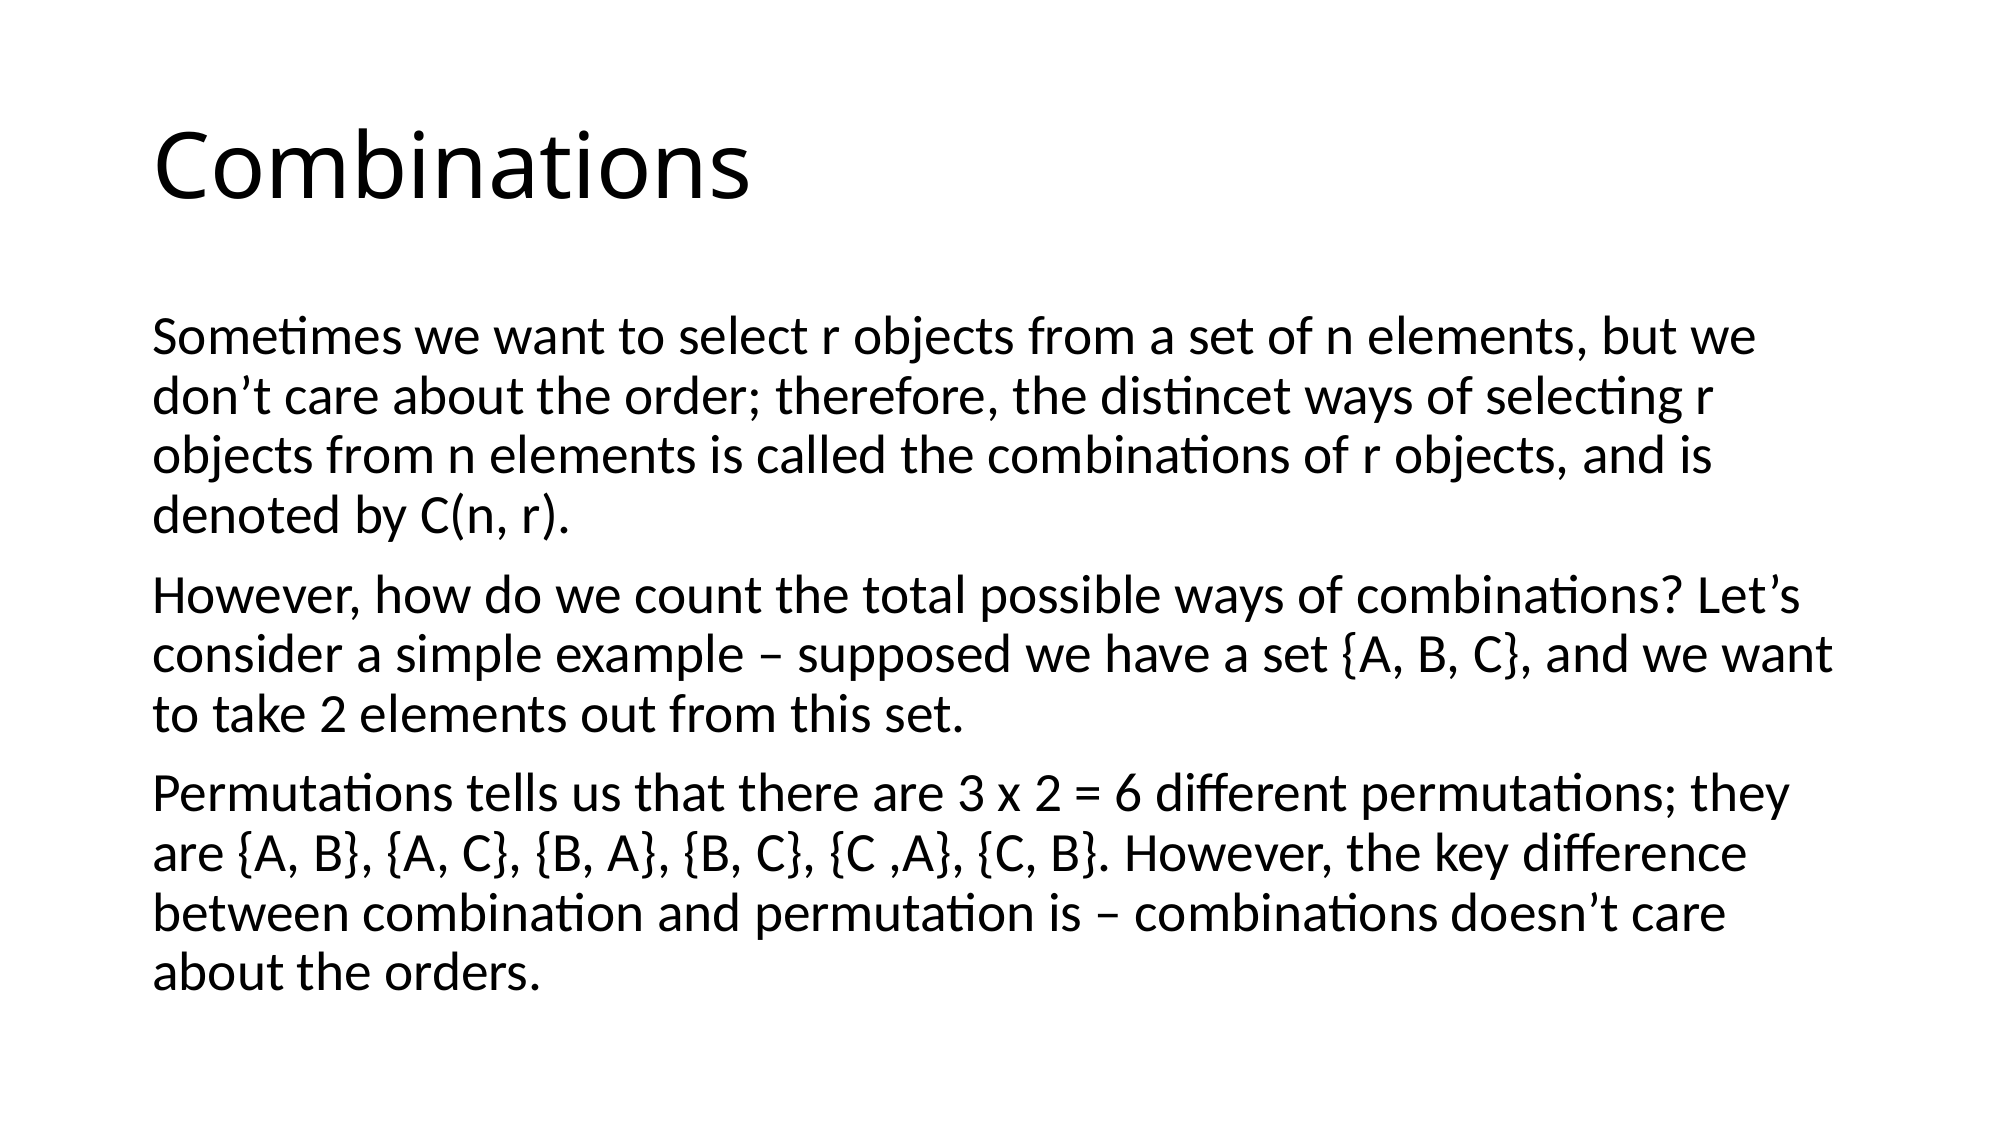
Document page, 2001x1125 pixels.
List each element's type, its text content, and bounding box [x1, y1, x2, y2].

title Combinations [137, 59, 1863, 278]
list Sometimes we want to select r objects from a set of n elements, but we don’t care about the order; therefore, the distincet ways of selecting r objects from n elements is called the combinations of r objects, and is denoted by C(n, r). However, how do we count the total possible ways of combinations? Let’s consider a simple example – supposed we have a set {A, B, C}, and we want to take 2 elements out from this set. Permutations tells us that there are 3 x 2 = 6 different permutations; they are {A, B}, {A, C}, {B, A}, {B, C}, {C ,A}, {C, B}. However, the key difference between combination and permutation is – combinations doesn’t care about the orders. [137, 299, 1863, 1014]
